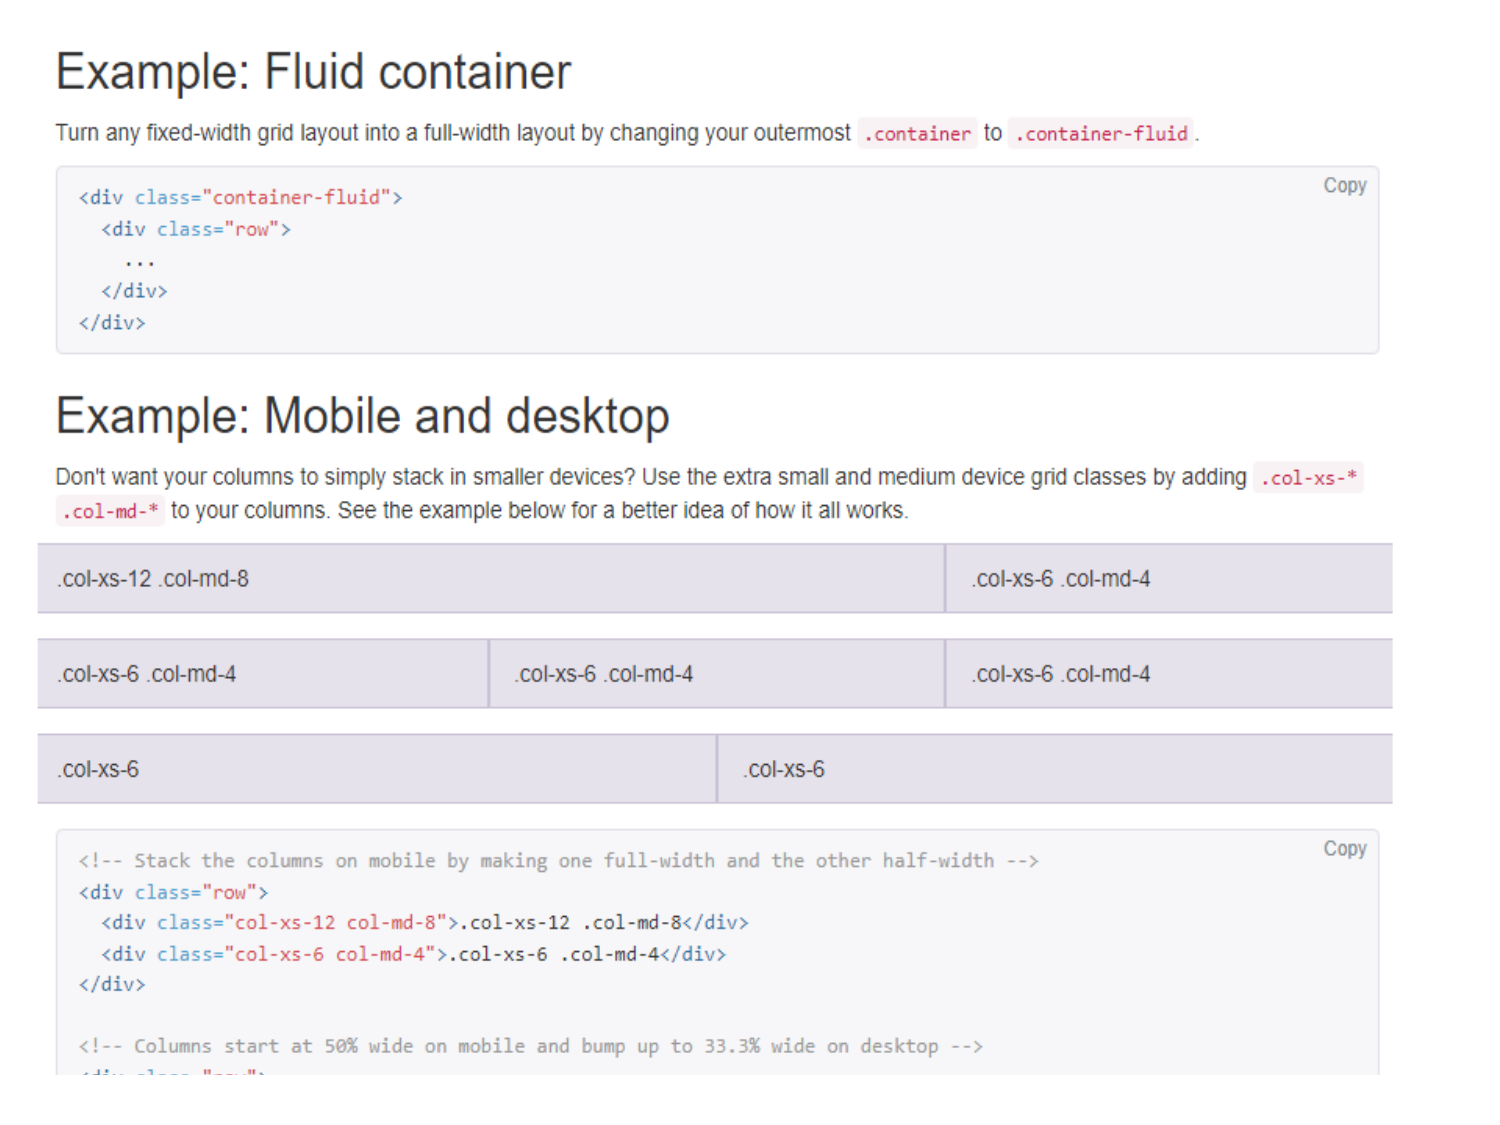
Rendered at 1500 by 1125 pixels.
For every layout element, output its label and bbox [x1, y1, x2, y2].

picture [37, 49, 1393, 1076]
